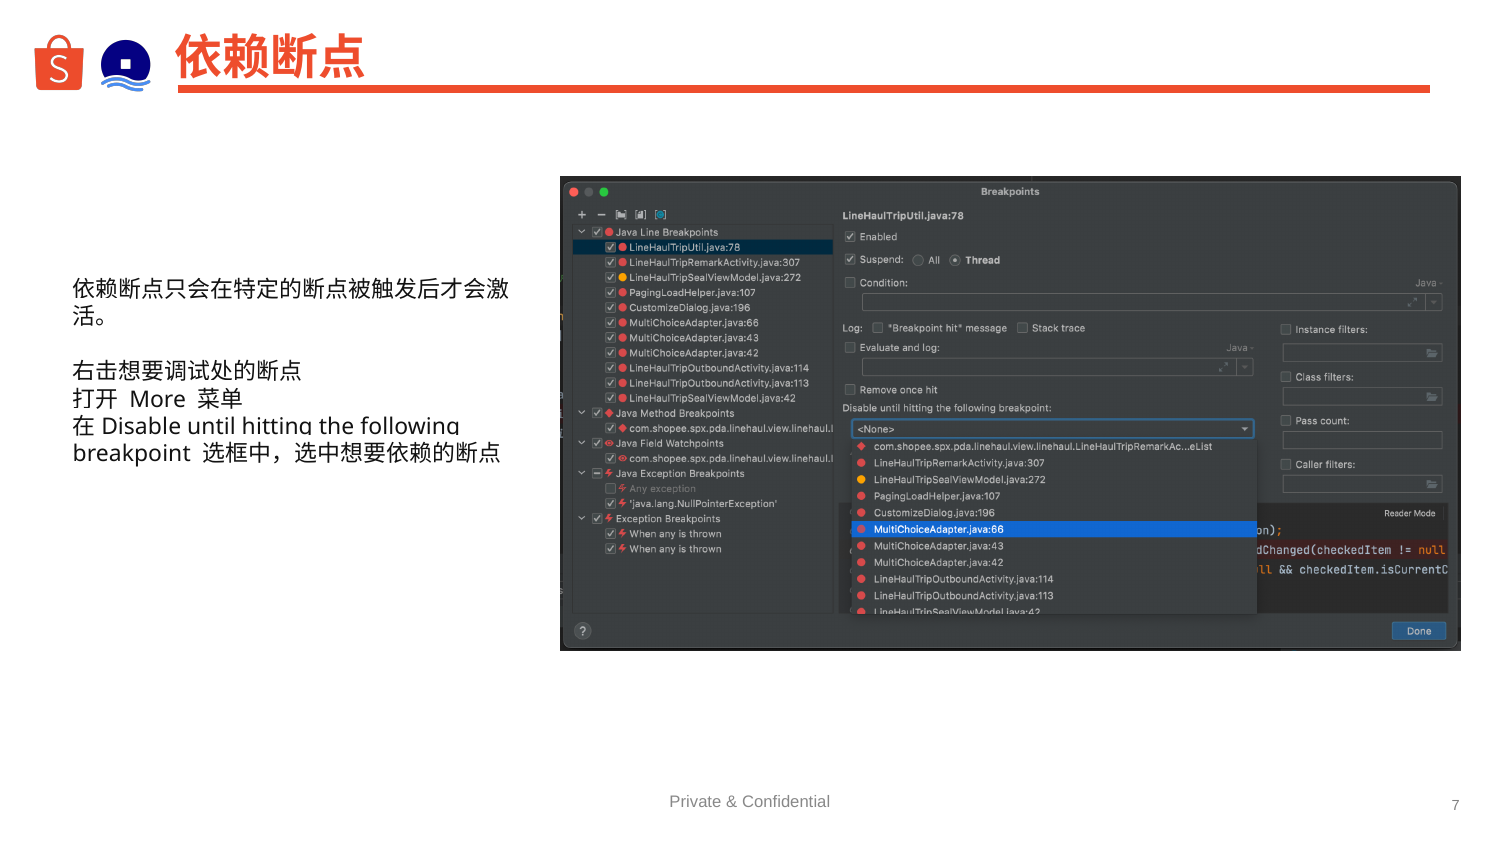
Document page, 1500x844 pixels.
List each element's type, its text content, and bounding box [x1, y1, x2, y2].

text_box 依赖断点只会在特定的断点被触发后才会激活。 右击想要调试处的断点 打开 More 菜单 在Disable until hitting the following breakpoint 选框中，选中想要依赖的断点 [57, 204, 550, 482]
picture [560, 176, 1461, 651]
title 依赖断点 [171, 10, 1285, 101]
picture [27, 30, 164, 94]
